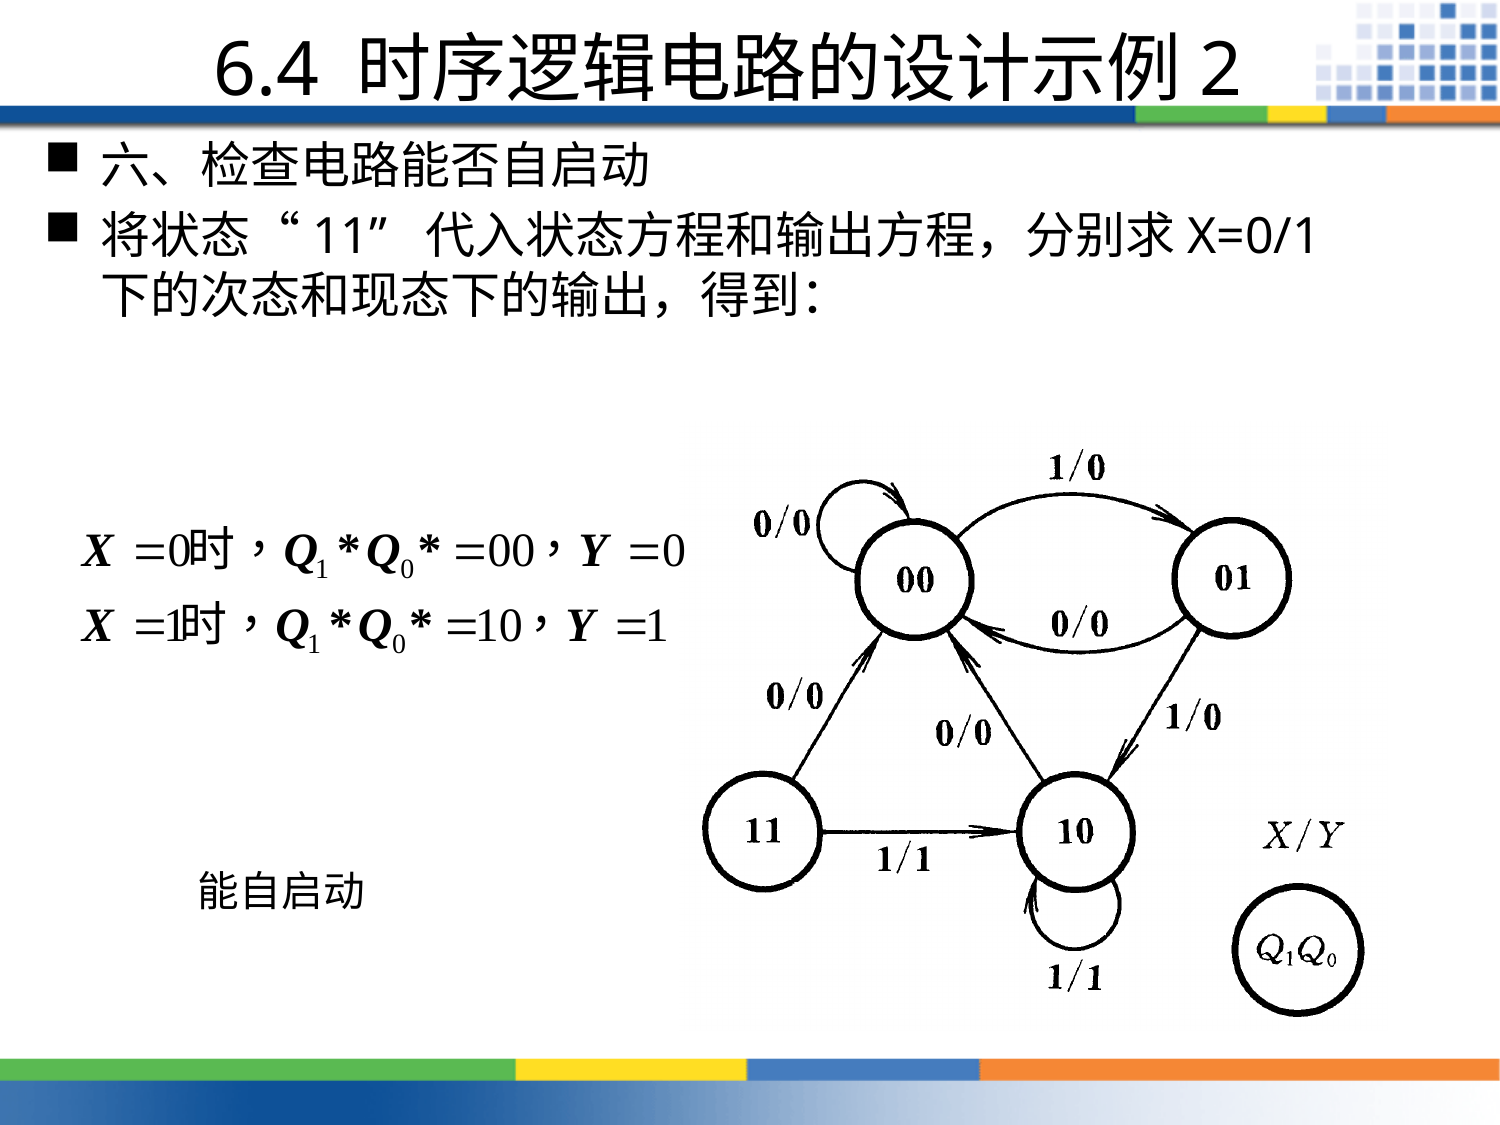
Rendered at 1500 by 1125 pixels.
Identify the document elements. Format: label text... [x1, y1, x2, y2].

list 六、检查电路能否自启动 将状态“11” 代入状态方程和输出方程，分别求X=0/1下的次态和现态下的输出，得到： [29, 125, 1365, 653]
picture [0, 0, 1500, 1125]
text_box 6.4 时序逻辑电路的设计示例2 [53, 0, 1404, 139]
text_box 能自启动 [183, 857, 443, 923]
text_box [70, 518, 694, 663]
